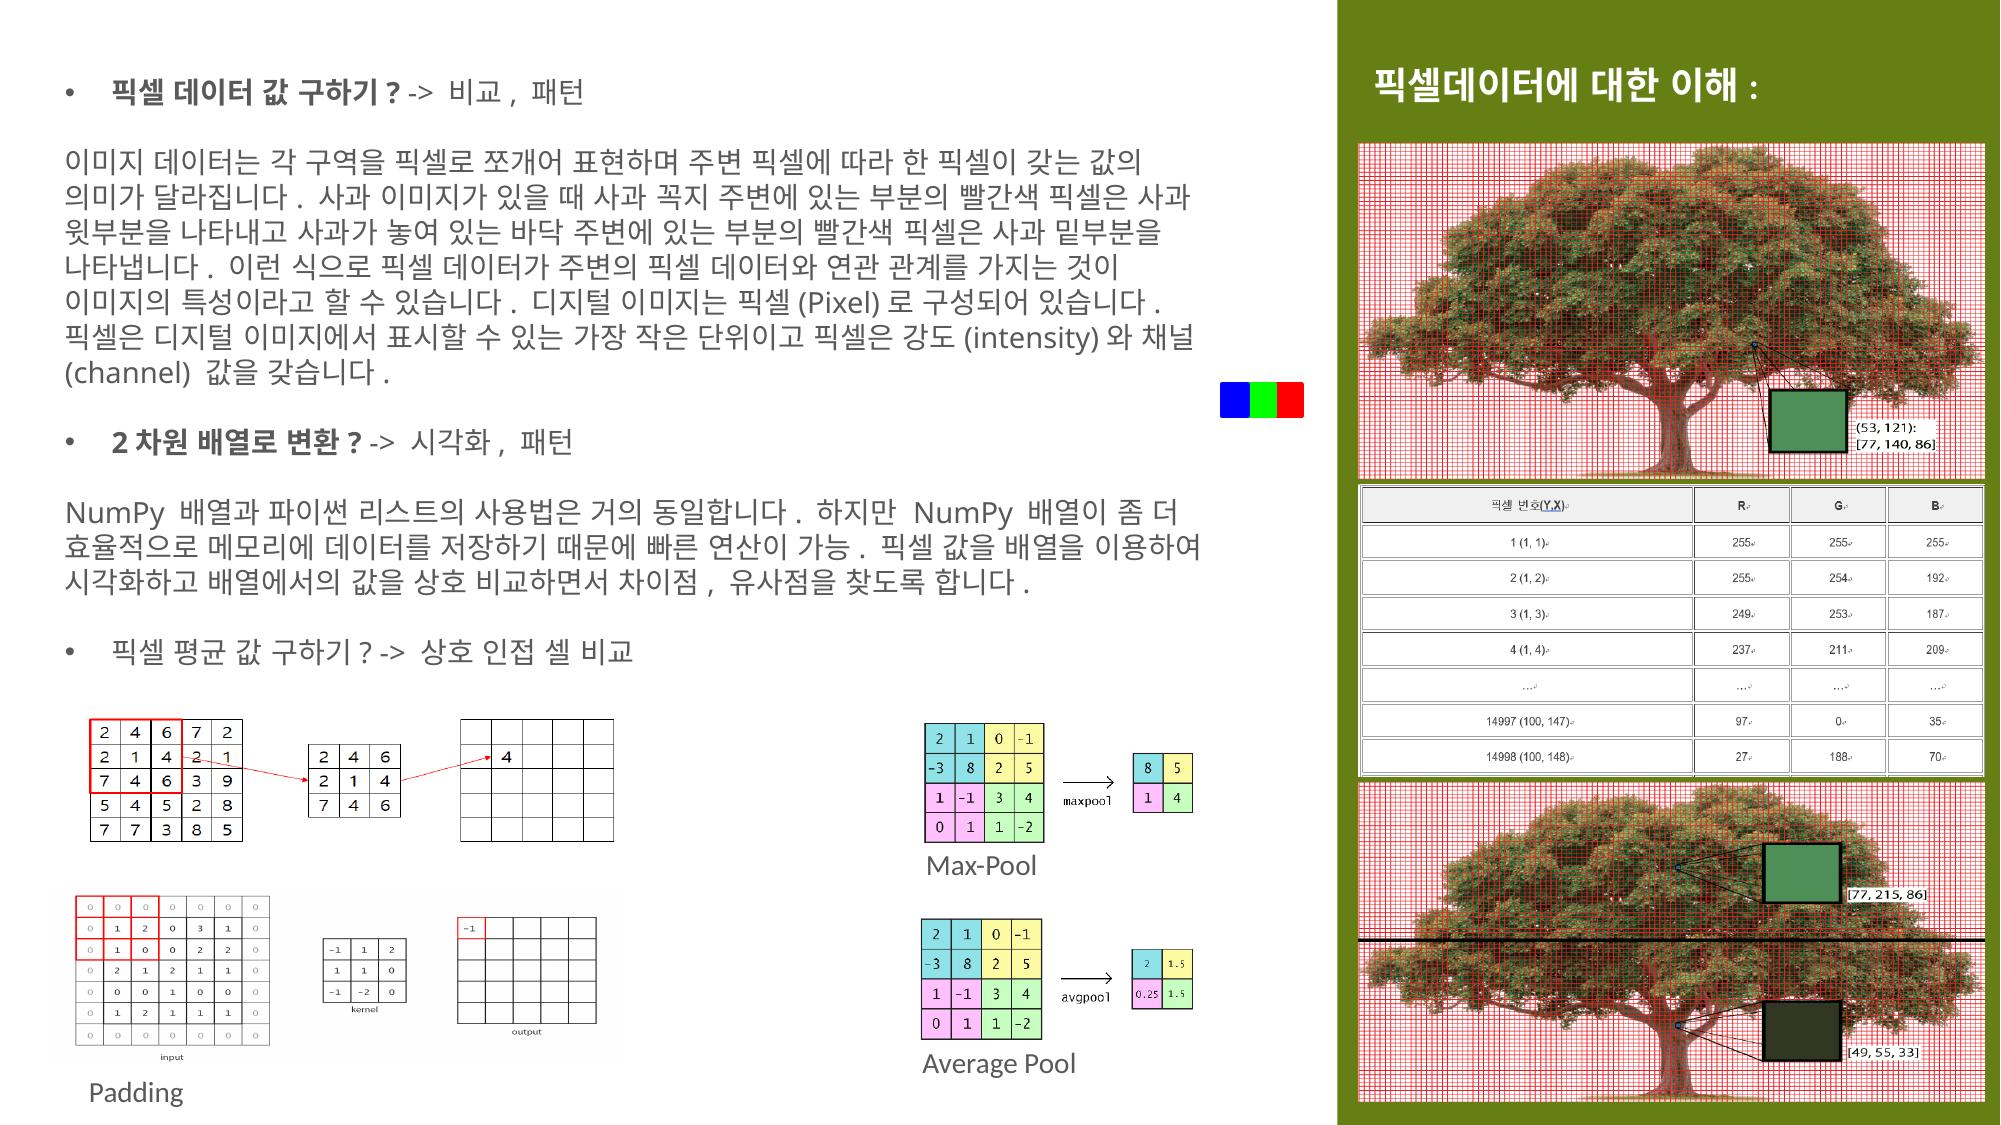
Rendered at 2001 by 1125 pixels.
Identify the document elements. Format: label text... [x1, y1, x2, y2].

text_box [910, 685, 1223, 880]
picture [1358, 143, 1985, 479]
title 픽셀데이터에 대한 이해: [1358, 23, 1872, 116]
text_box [907, 880, 1223, 1088]
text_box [49, 888, 625, 1111]
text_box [1222, 384, 1302, 417]
picture [87, 717, 614, 848]
picture [1358, 782, 1985, 1102]
text_box 픽셀 데이터 값 구하기? -> 비교, 패턴 이미지 데이터는 각 구역을 픽셀로 쪼개어 표현하며 주변 픽셀에 따라 한 픽셀이 갖는 값의 의미가 달라집니다. 사과 이미지가 있을 때 사과 꼭지 주변에 있는 부분의 빨간색 픽셀은 사과 윗부분을 나타내고 사과가 놓여 있는 바닥 주변에 있는 부분의 빨간색 픽셀은 사과 밑부분을 나타냅니다. 이런 식으로 픽셀 데이터가 주변의 픽셀 데이터와 연관 관계를 가지는 것이 이미지의 특성이라고 할 수 있습니다. 디지털 이미지는 픽셀(Pixel)로 구성되어 있습니다. 픽셀은 디지털 이미지에서 표시할 수 있는 가장 작은 단위이고 픽셀은 강도(intensity)와 채널(channel) 값을 갖습니다. 2차원 배열로 변환? -> 시각화, 패턴 NumPy 배열과 파이썬 리스트의 사용법은 거의 동일합니다. 하지만 NumPy 배열이 좀 더 효율적으로 메모리에 데이터를 저장하기 때문에 빠른 연산이 가능. 픽셀 값을 배열을 이용하여 시각화하고 배열에서의 값을 상호 비교하면서 차이점, 유사점을 찾도록 합니다. 픽셀 평균 값 구하기? -> 상호 인접 셀 비교 [50, 67, 1219, 787]
picture [1358, 484, 1985, 777]
